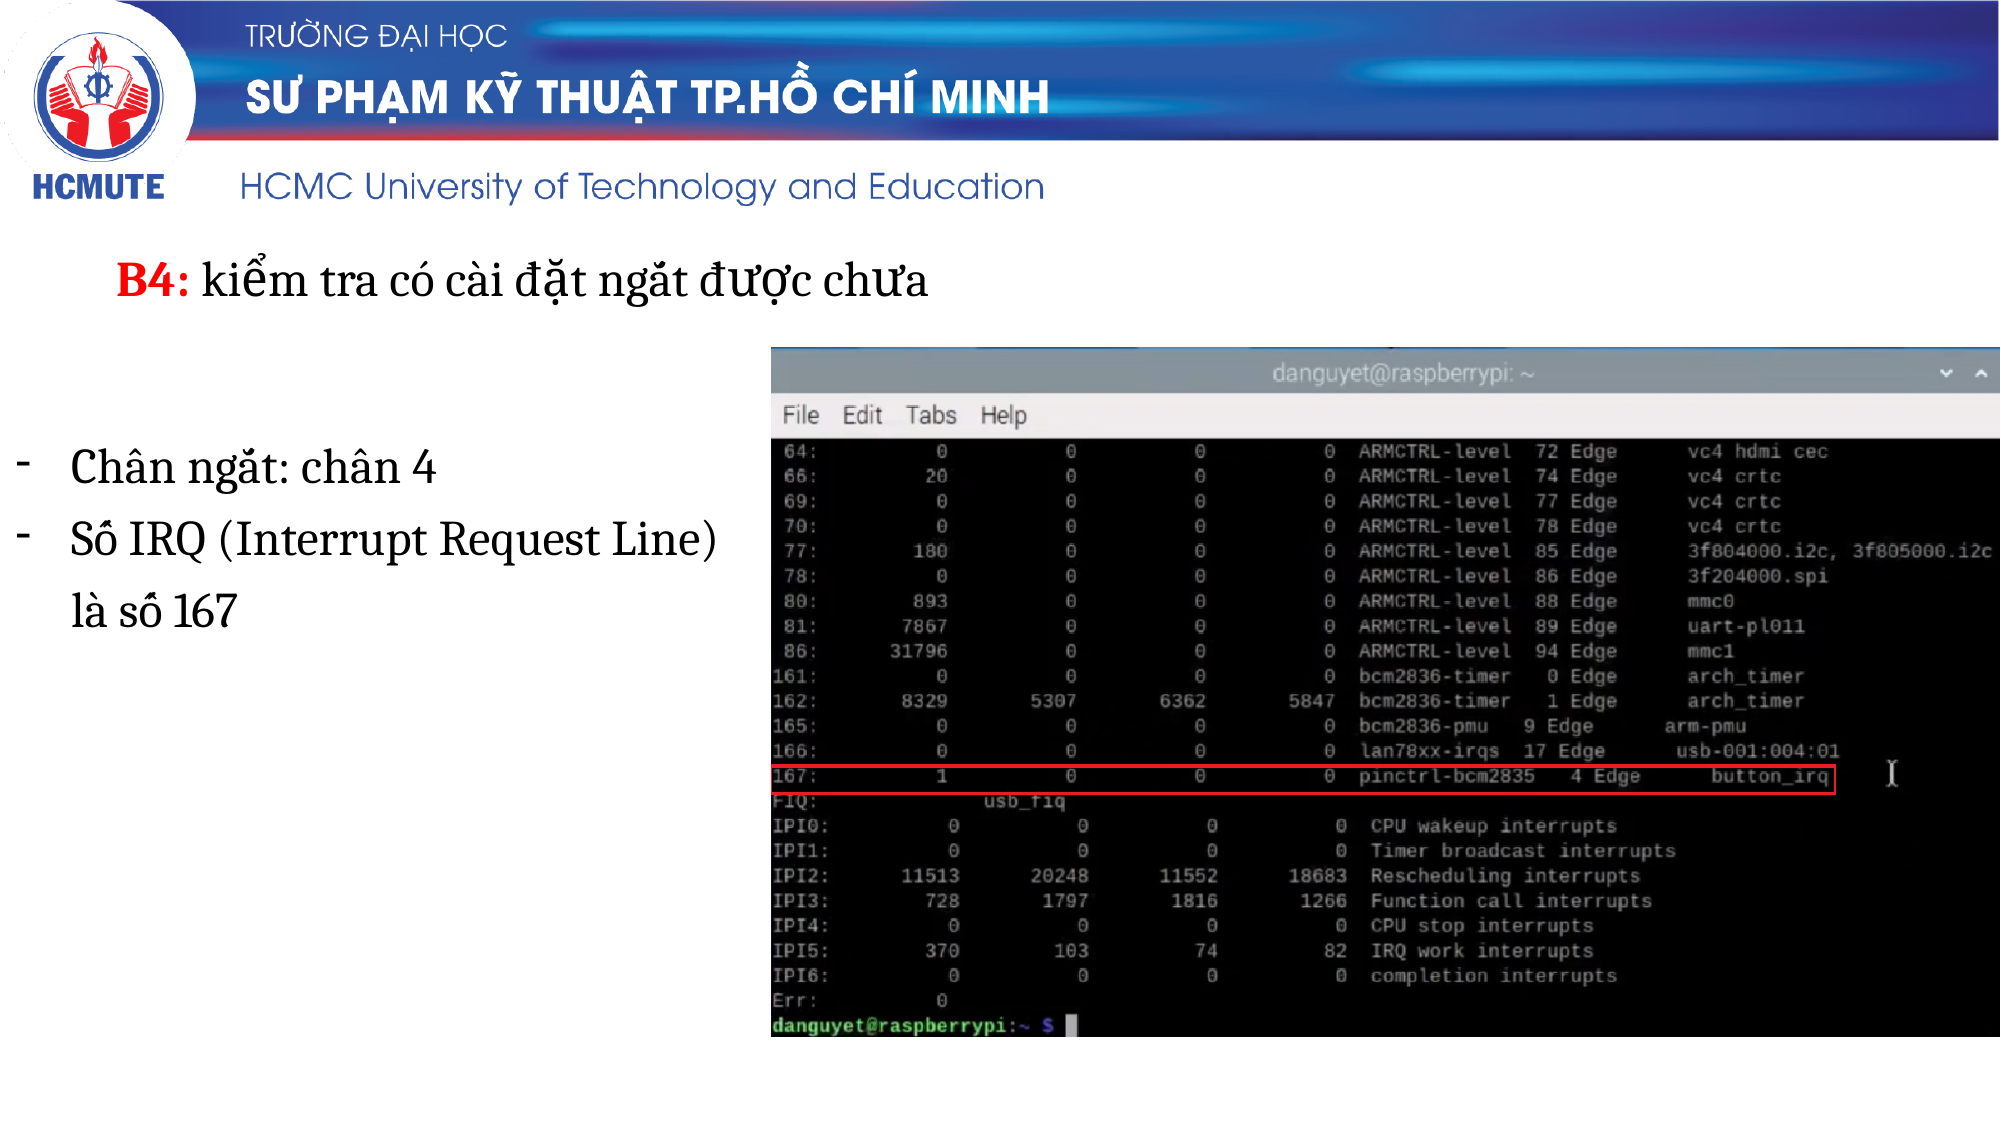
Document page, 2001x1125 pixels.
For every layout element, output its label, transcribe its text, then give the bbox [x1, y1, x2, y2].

text_box B4: kiểm tra có cài đặt ngắt được chưa [101, 241, 1259, 312]
text_box Chân ngắt: chân 4 Số IRQ (Interrupt Request Line) là số 167 [0, 413, 765, 645]
picture [0, 0, 2000, 207]
picture [770, 346, 2000, 1037]
